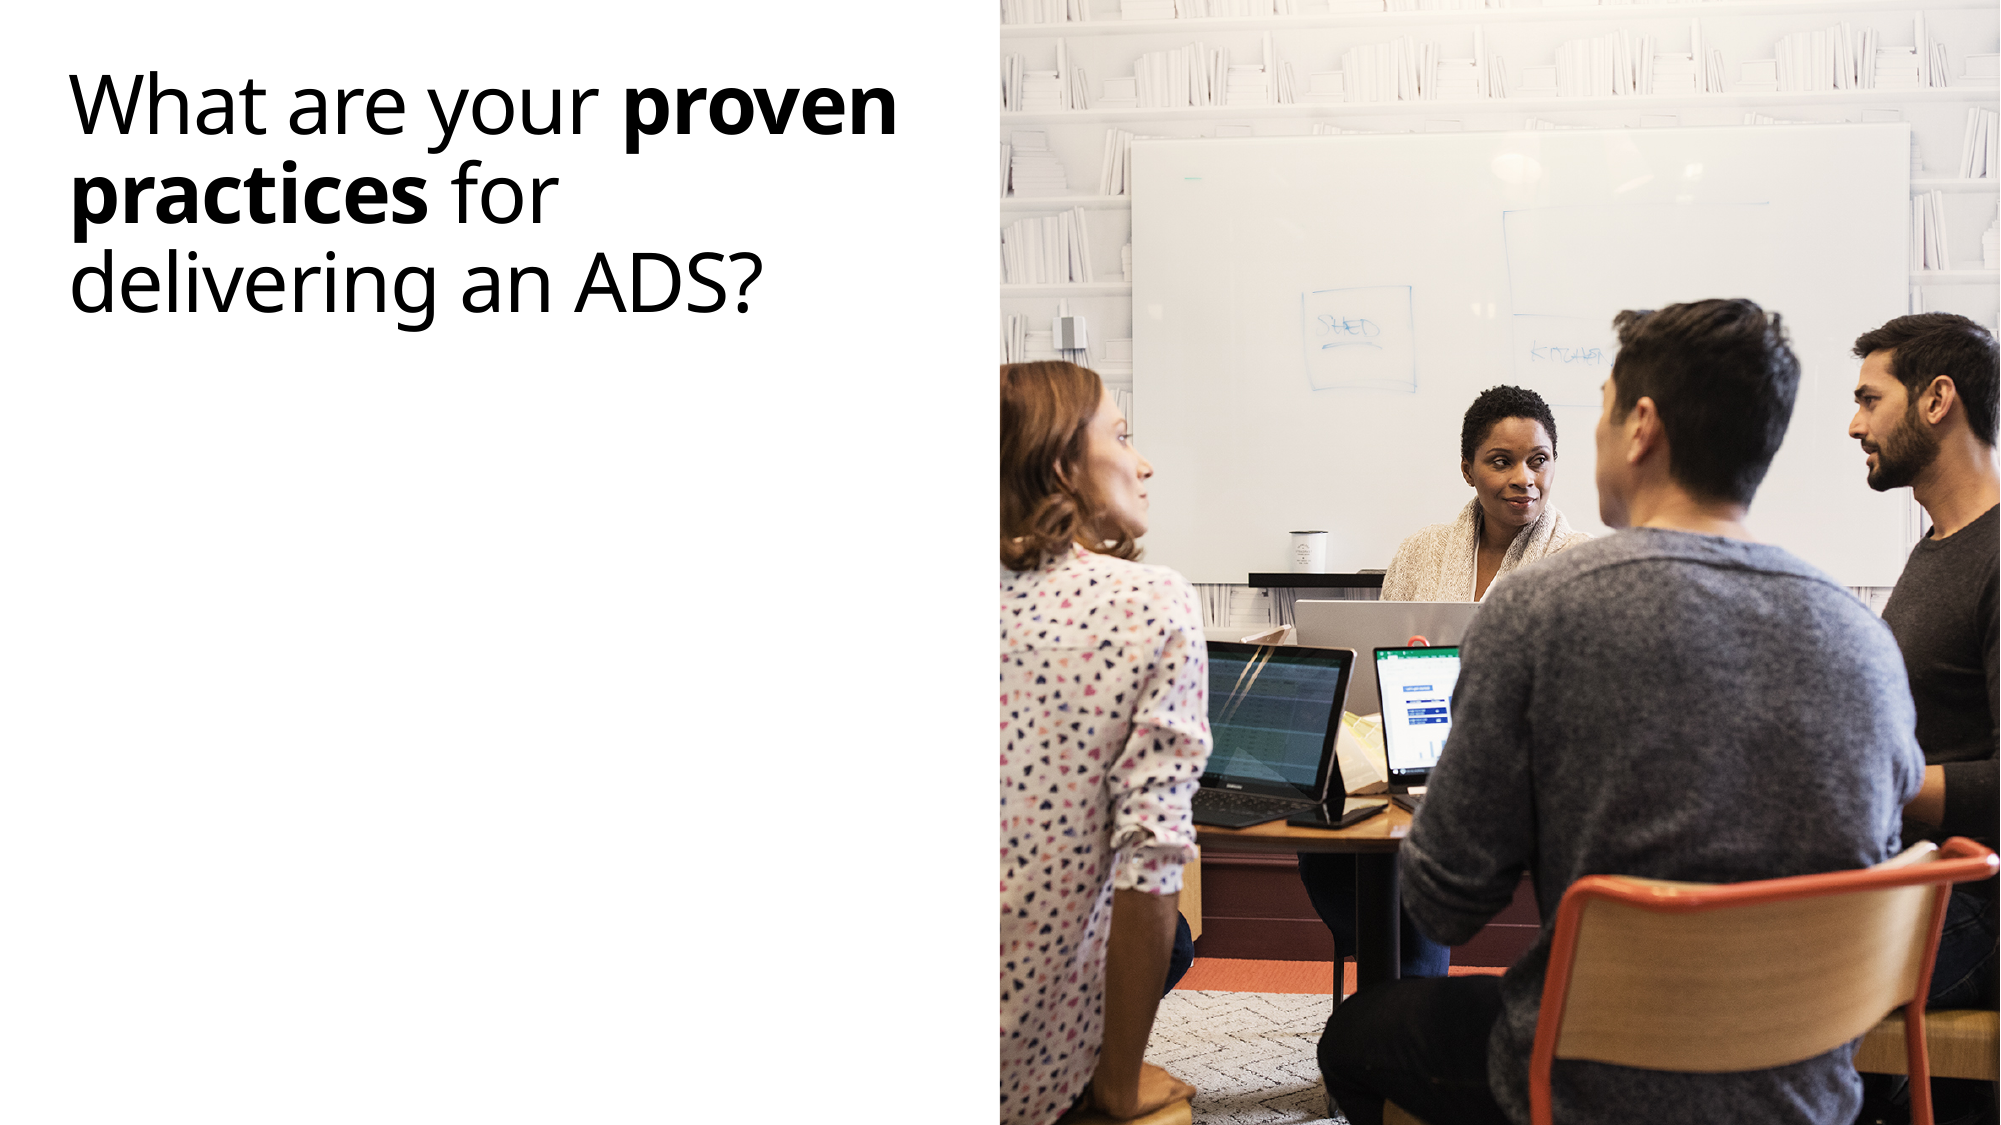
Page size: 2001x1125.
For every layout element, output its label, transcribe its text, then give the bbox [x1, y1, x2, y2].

title What are your proven practices for delivering an ADS? [44, 47, 939, 196]
picture [999, 0, 2000, 1125]
